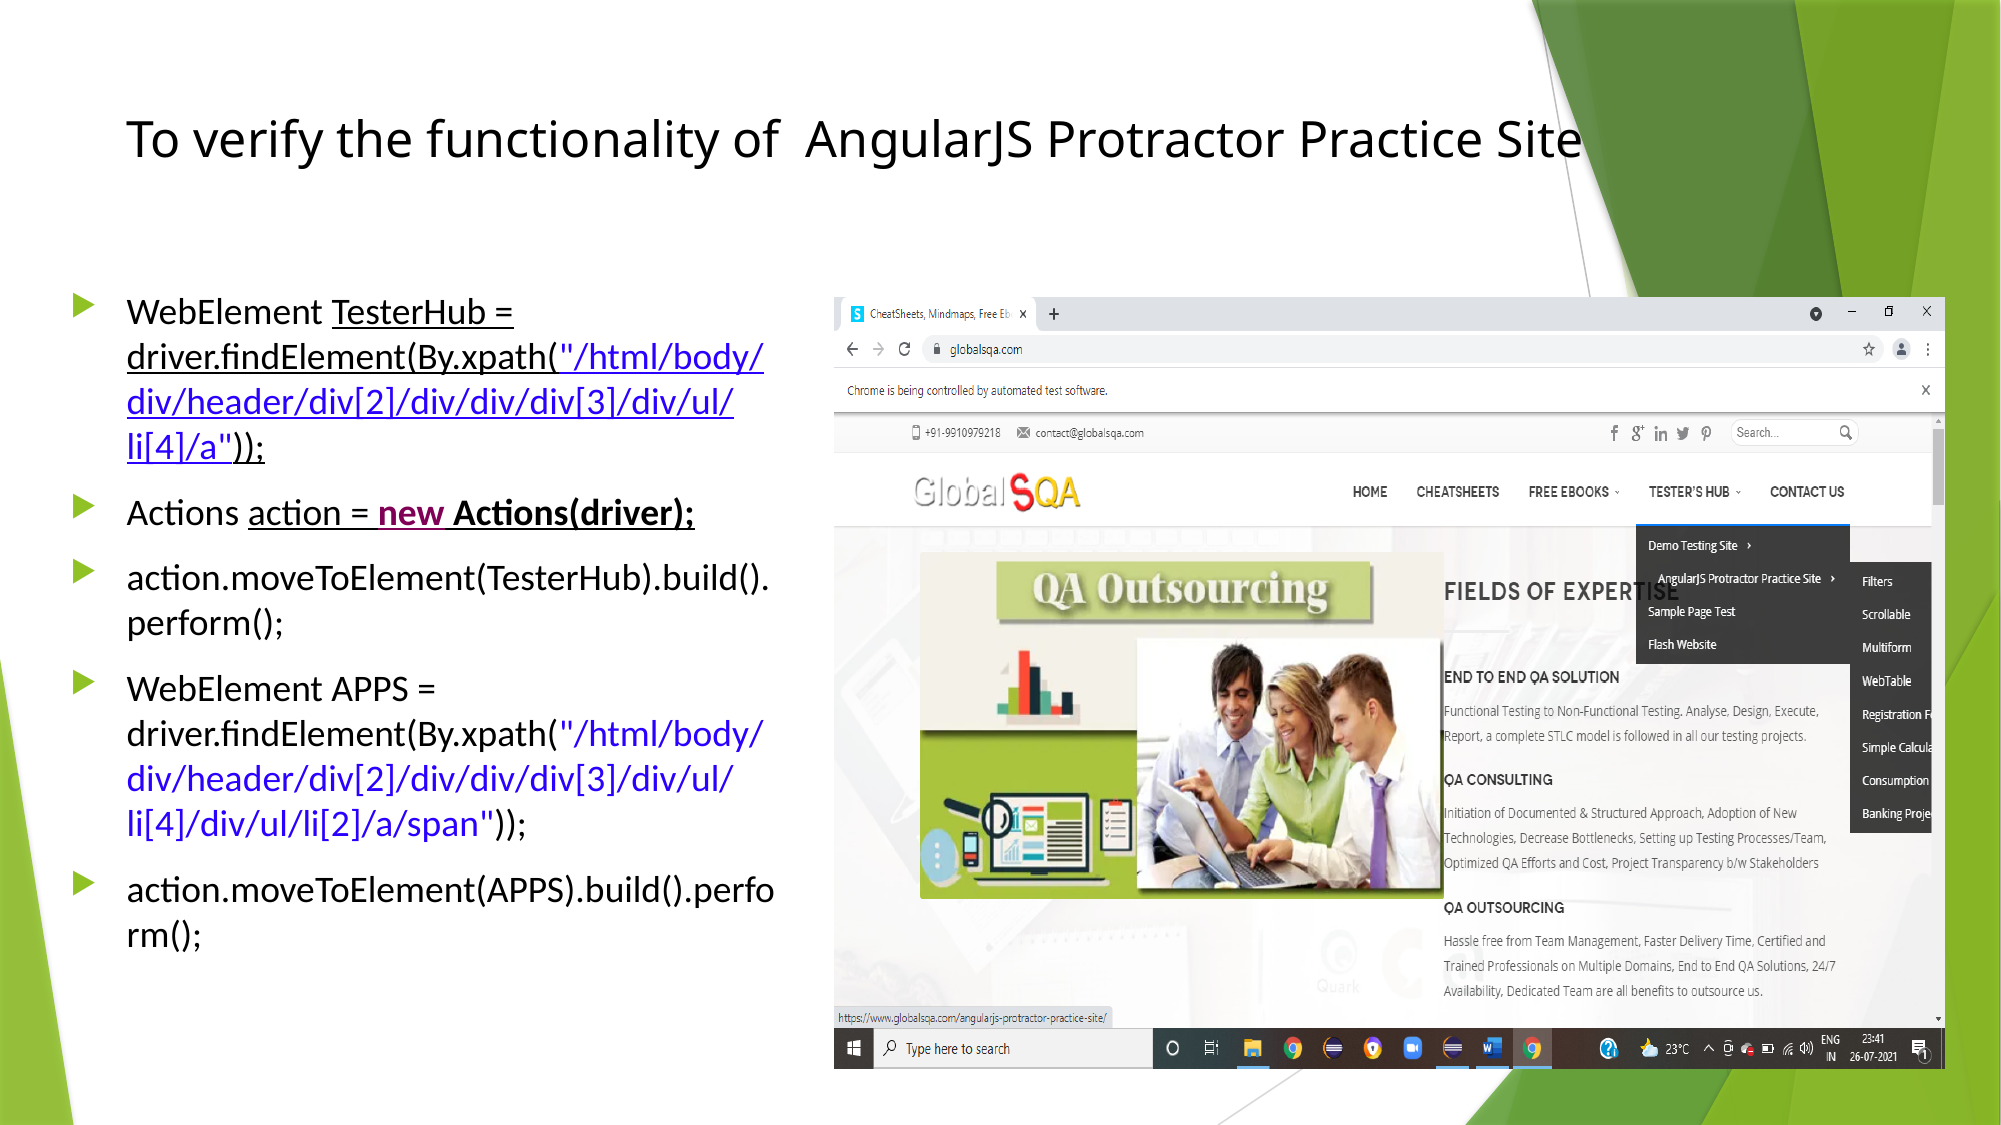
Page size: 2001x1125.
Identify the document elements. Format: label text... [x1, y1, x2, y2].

title To verify the functionality of AngularJS Protractor Practice Site [111, 99, 1909, 206]
list WebElement TesterHub = driver.findElement(By.xpath("/html/body/div/header/div[2]/div/div/div[3]/div/ul/li[4]/a")); Actions action = new Actions(driver); action.moveToElement(TesterHub).build().perform(); WebElement APPS = driver.findElement(By.xpath("/html/body/div/header/div[2]/div/div/div[3]/div/ul/li[4]/div/ul/li[2]/a/span")); action.moveToElement(APPS).build().perform(); [55, 279, 798, 1069]
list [834, 297, 1946, 1069]
